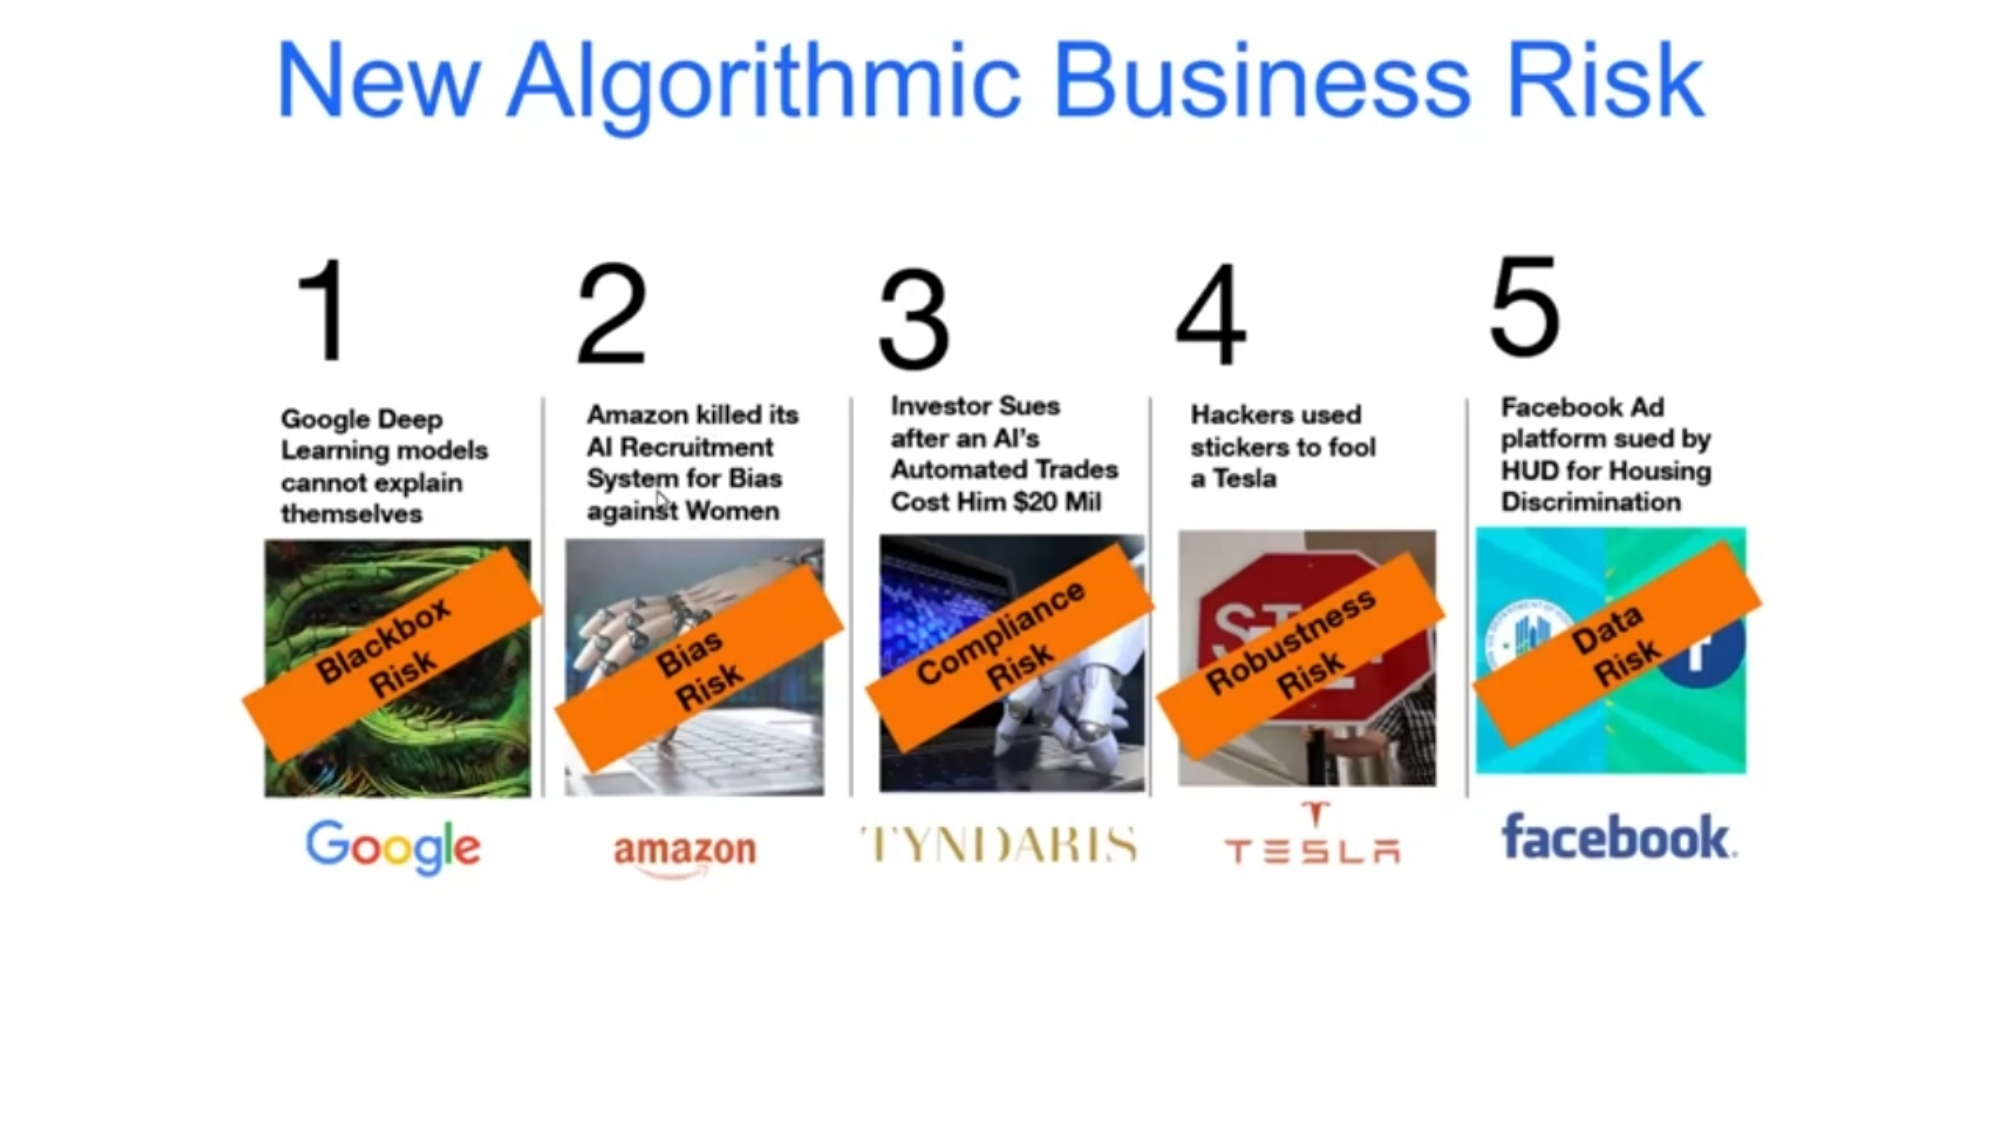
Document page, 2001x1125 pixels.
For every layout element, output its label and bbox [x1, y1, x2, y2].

picture [197, 212, 1803, 913]
picture [264, 22, 1722, 150]
